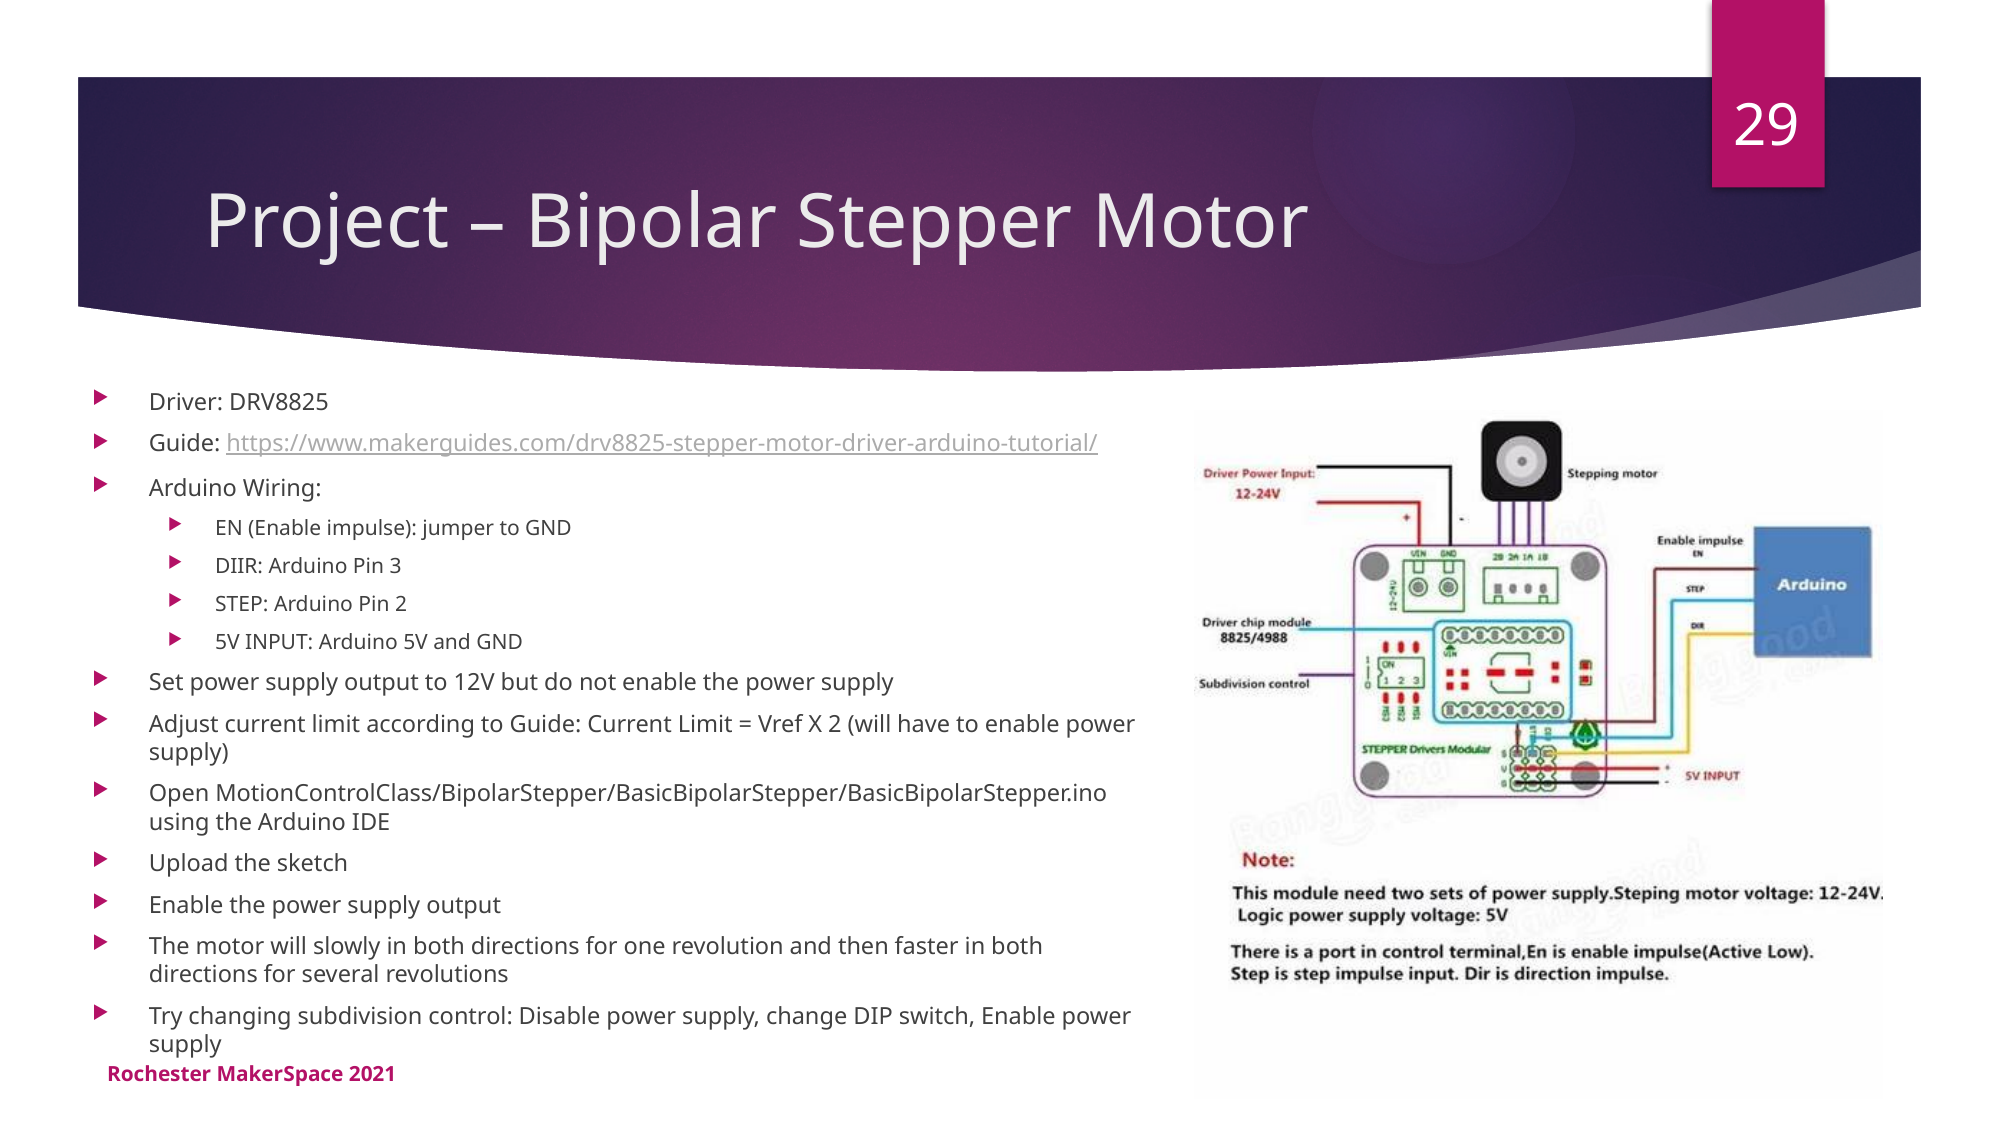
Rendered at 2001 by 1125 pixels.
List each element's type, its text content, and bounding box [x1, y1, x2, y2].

picture [1194, 410, 1883, 1099]
slide_number 29 [1698, 48, 1836, 175]
list Driver: DRV8825 Guide: https://www.makerguides.com/drv8825-stepper-motor-driver-arduino-tutorial/ Arduino Wiring: EN (Enable impulse): jumper to GND DIIR: Arduino Pin 3 STEP: Arduino Pin 2 5V INPUT: Arduino 5V and GND Set power supply output to 12V but do not enable the power supply Adjust current limit according to Guide: Current Limit = Vref X 2 (will have to enable power supply) Open MotionControlClass/BipolarStepper/BasicBipolarStepper/BasicBipolarStepper.ino using the Arduino IDE Upload the sketch Enable the power supply output The motor will slowly in both directions for one revolution and then faster in both directions for several revolutions Try changing subdivision control: Disable power supply, change DIP switch, Enable power supply [77, 378, 1155, 1074]
title Project – Bipolar Stepper Motor [189, 159, 1627, 276]
footer Rochester MakerSpace 2021 [92, 1048, 726, 1099]
